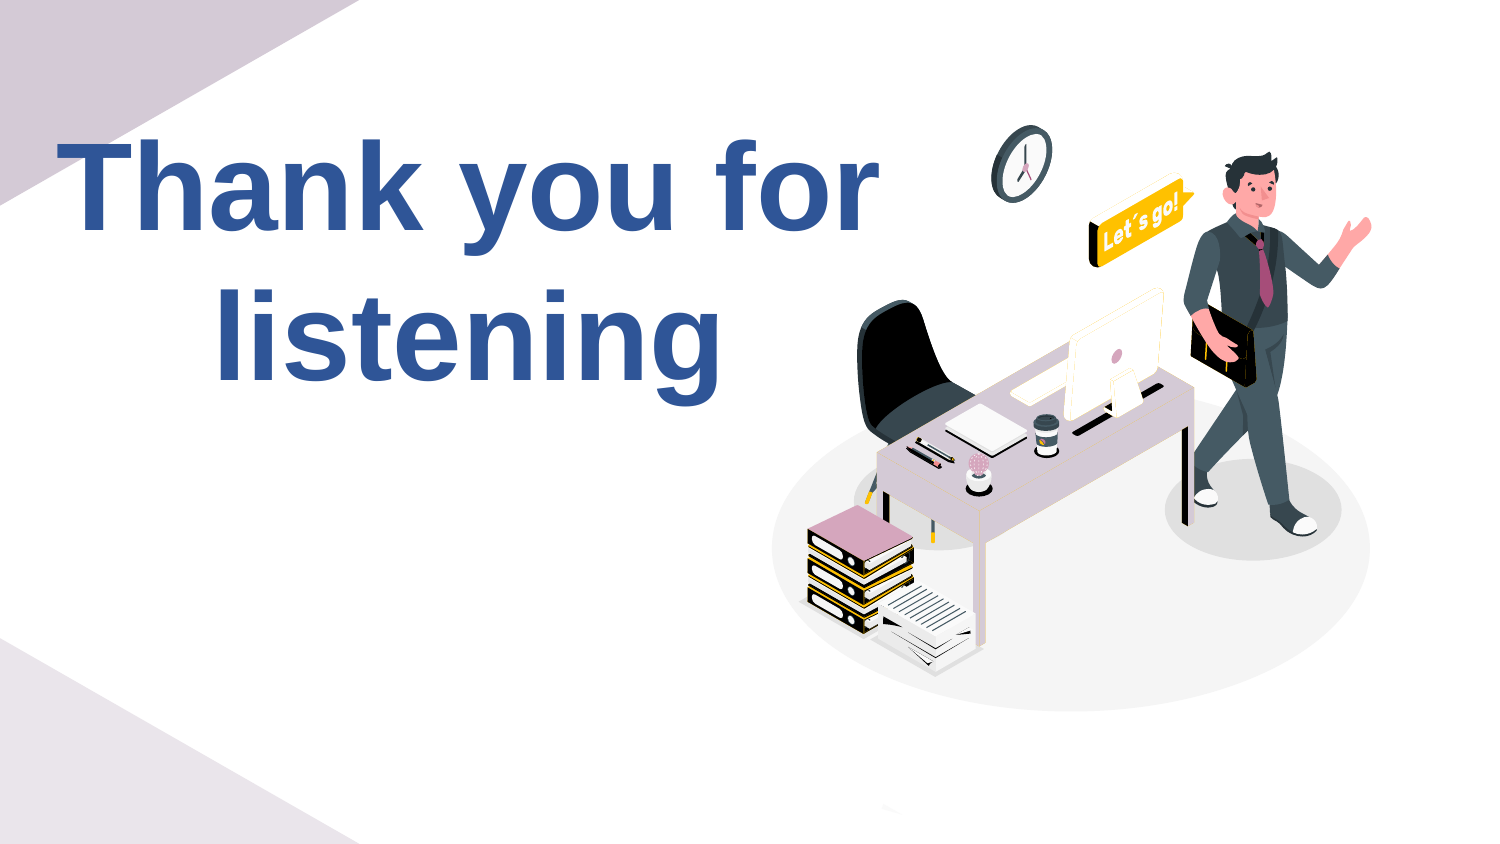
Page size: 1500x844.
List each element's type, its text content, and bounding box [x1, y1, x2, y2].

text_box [771, 124, 1373, 815]
title Thank you for listening [0, 90, 1134, 185]
